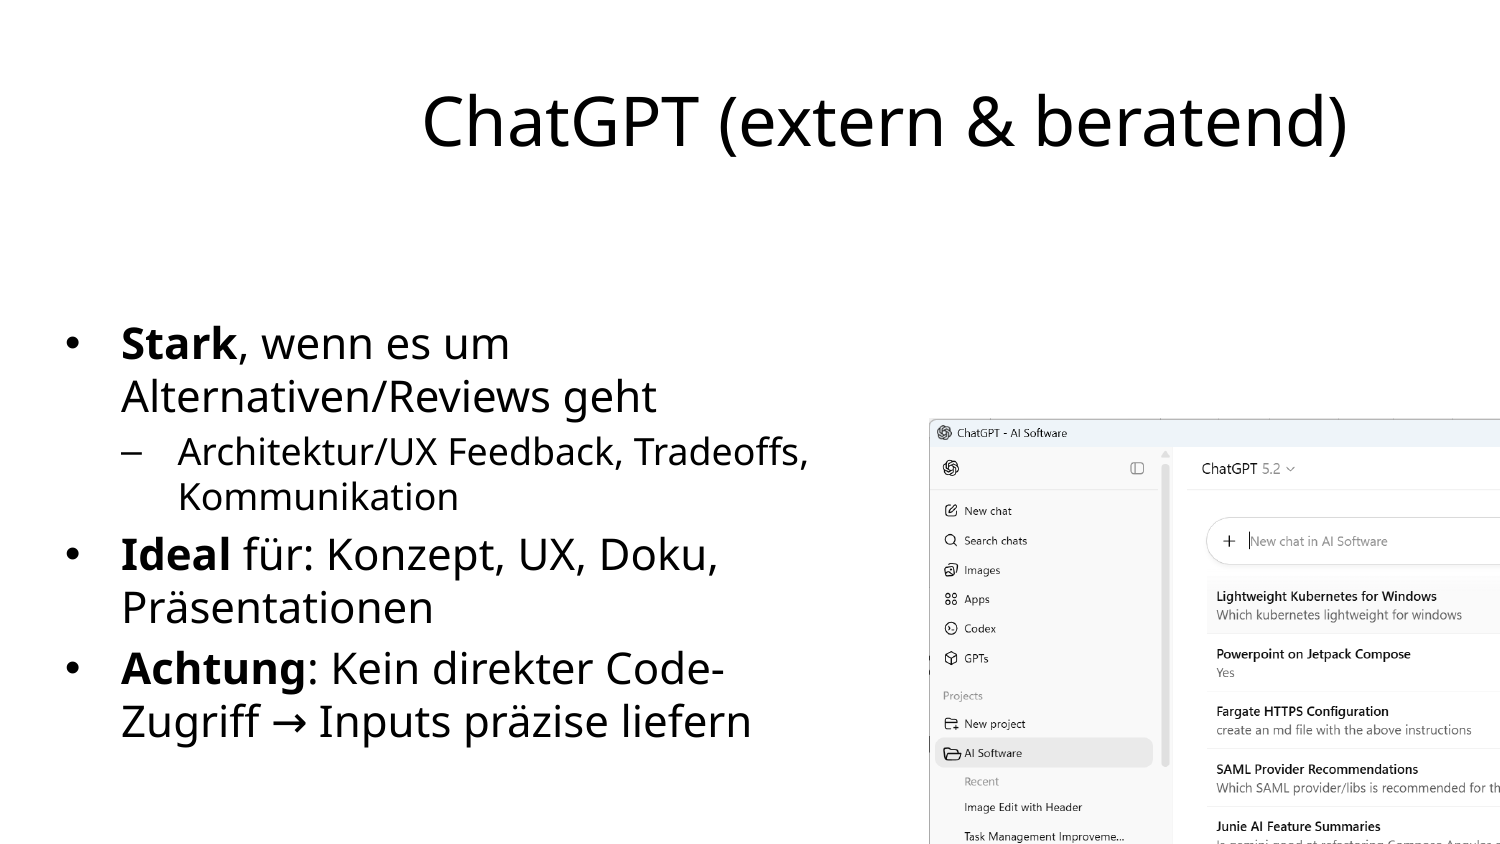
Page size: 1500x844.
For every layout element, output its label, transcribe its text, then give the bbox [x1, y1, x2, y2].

picture [928, 418, 1500, 844]
title ChatGPT (extern & beratend) [50, 47, 1500, 190]
list Stark, wenn es um Alternativen/Reviews geht Architektur/UX Feedback, Tradeoffs, Kommunikation Ideal für: Konzept, UX, Doku, Präsentationen Achtung: Kein direkter Code-Zugriff → Inputs präzise liefern [50, 308, 842, 844]
